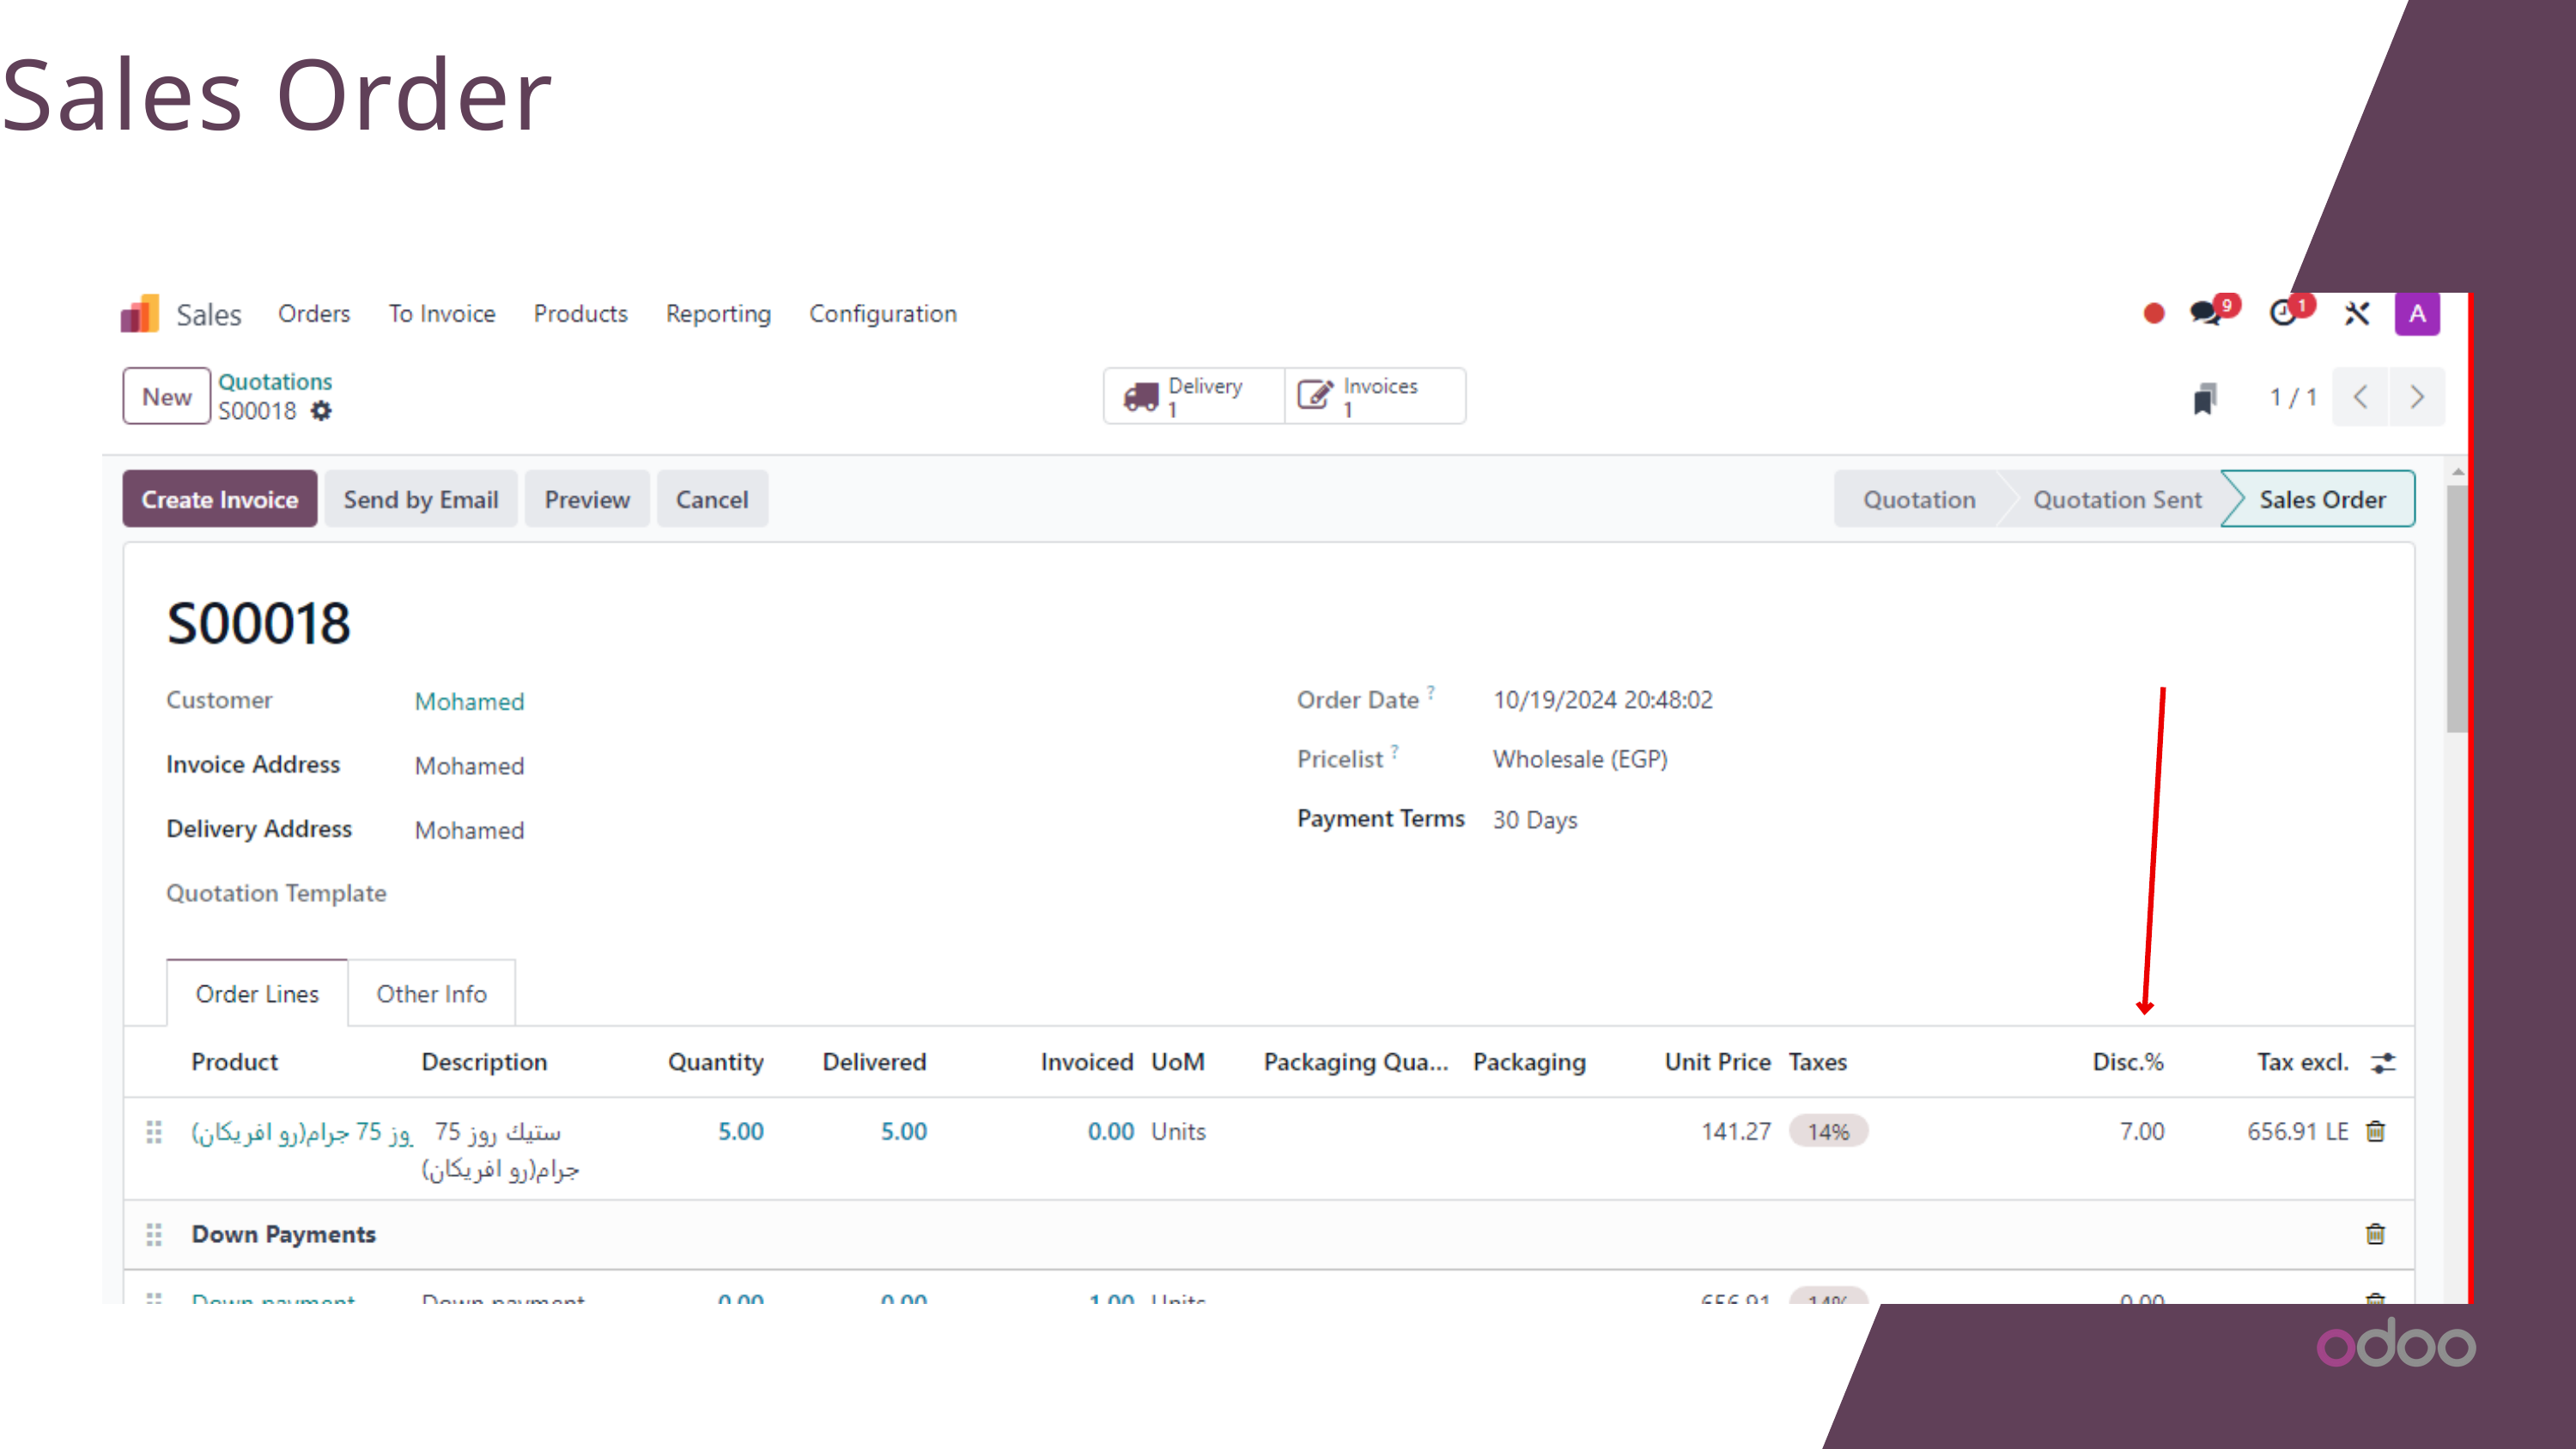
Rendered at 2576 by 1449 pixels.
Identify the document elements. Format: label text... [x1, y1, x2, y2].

text_box [102, 293, 1708, 1304]
text_box Sales Order [0, 21, 1708, 149]
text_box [1713, 0, 2576, 1449]
